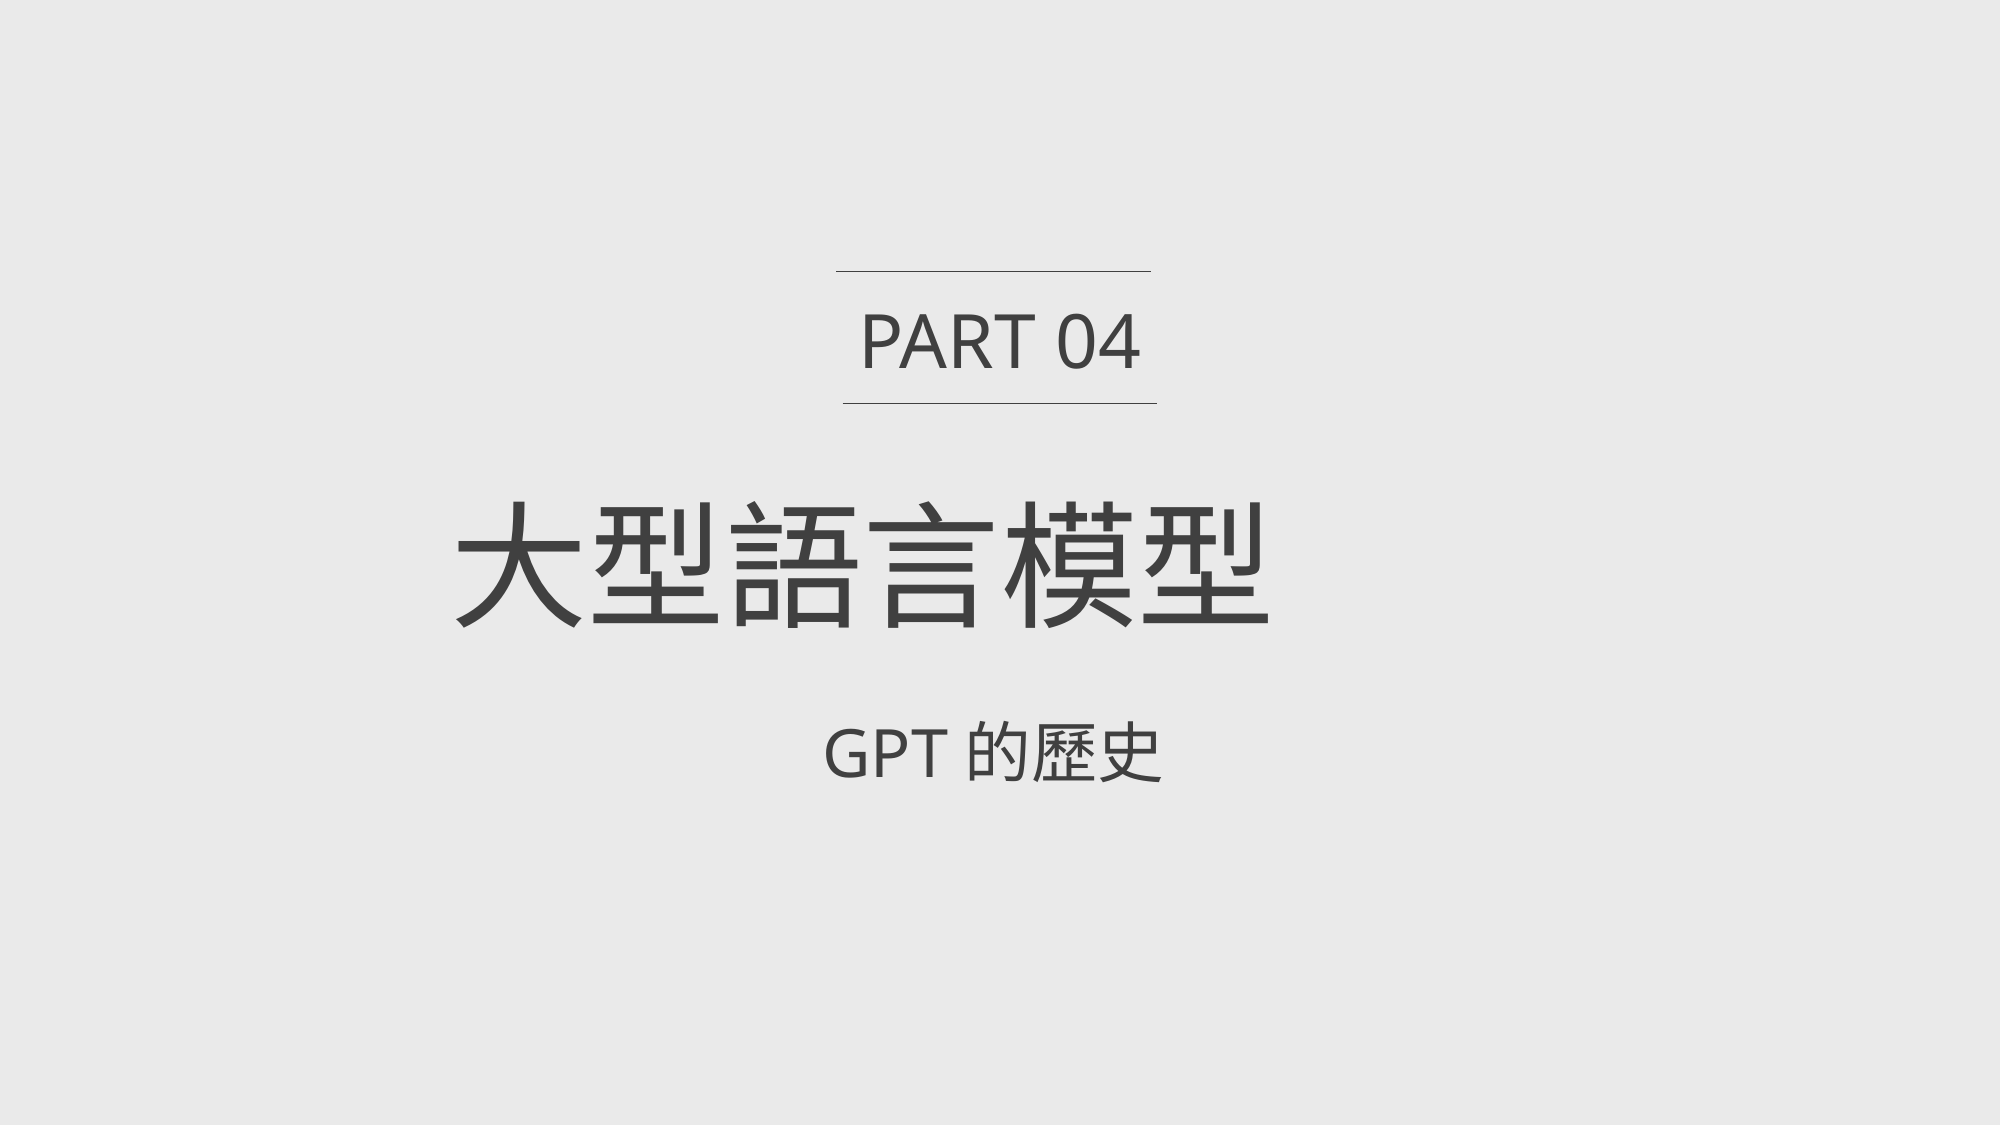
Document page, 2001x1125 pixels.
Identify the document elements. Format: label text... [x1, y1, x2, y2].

text_box 大型語言模型 [435, 472, 1552, 653]
text_box GPT的歷史 [493, 687, 1494, 798]
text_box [836, 271, 1164, 446]
